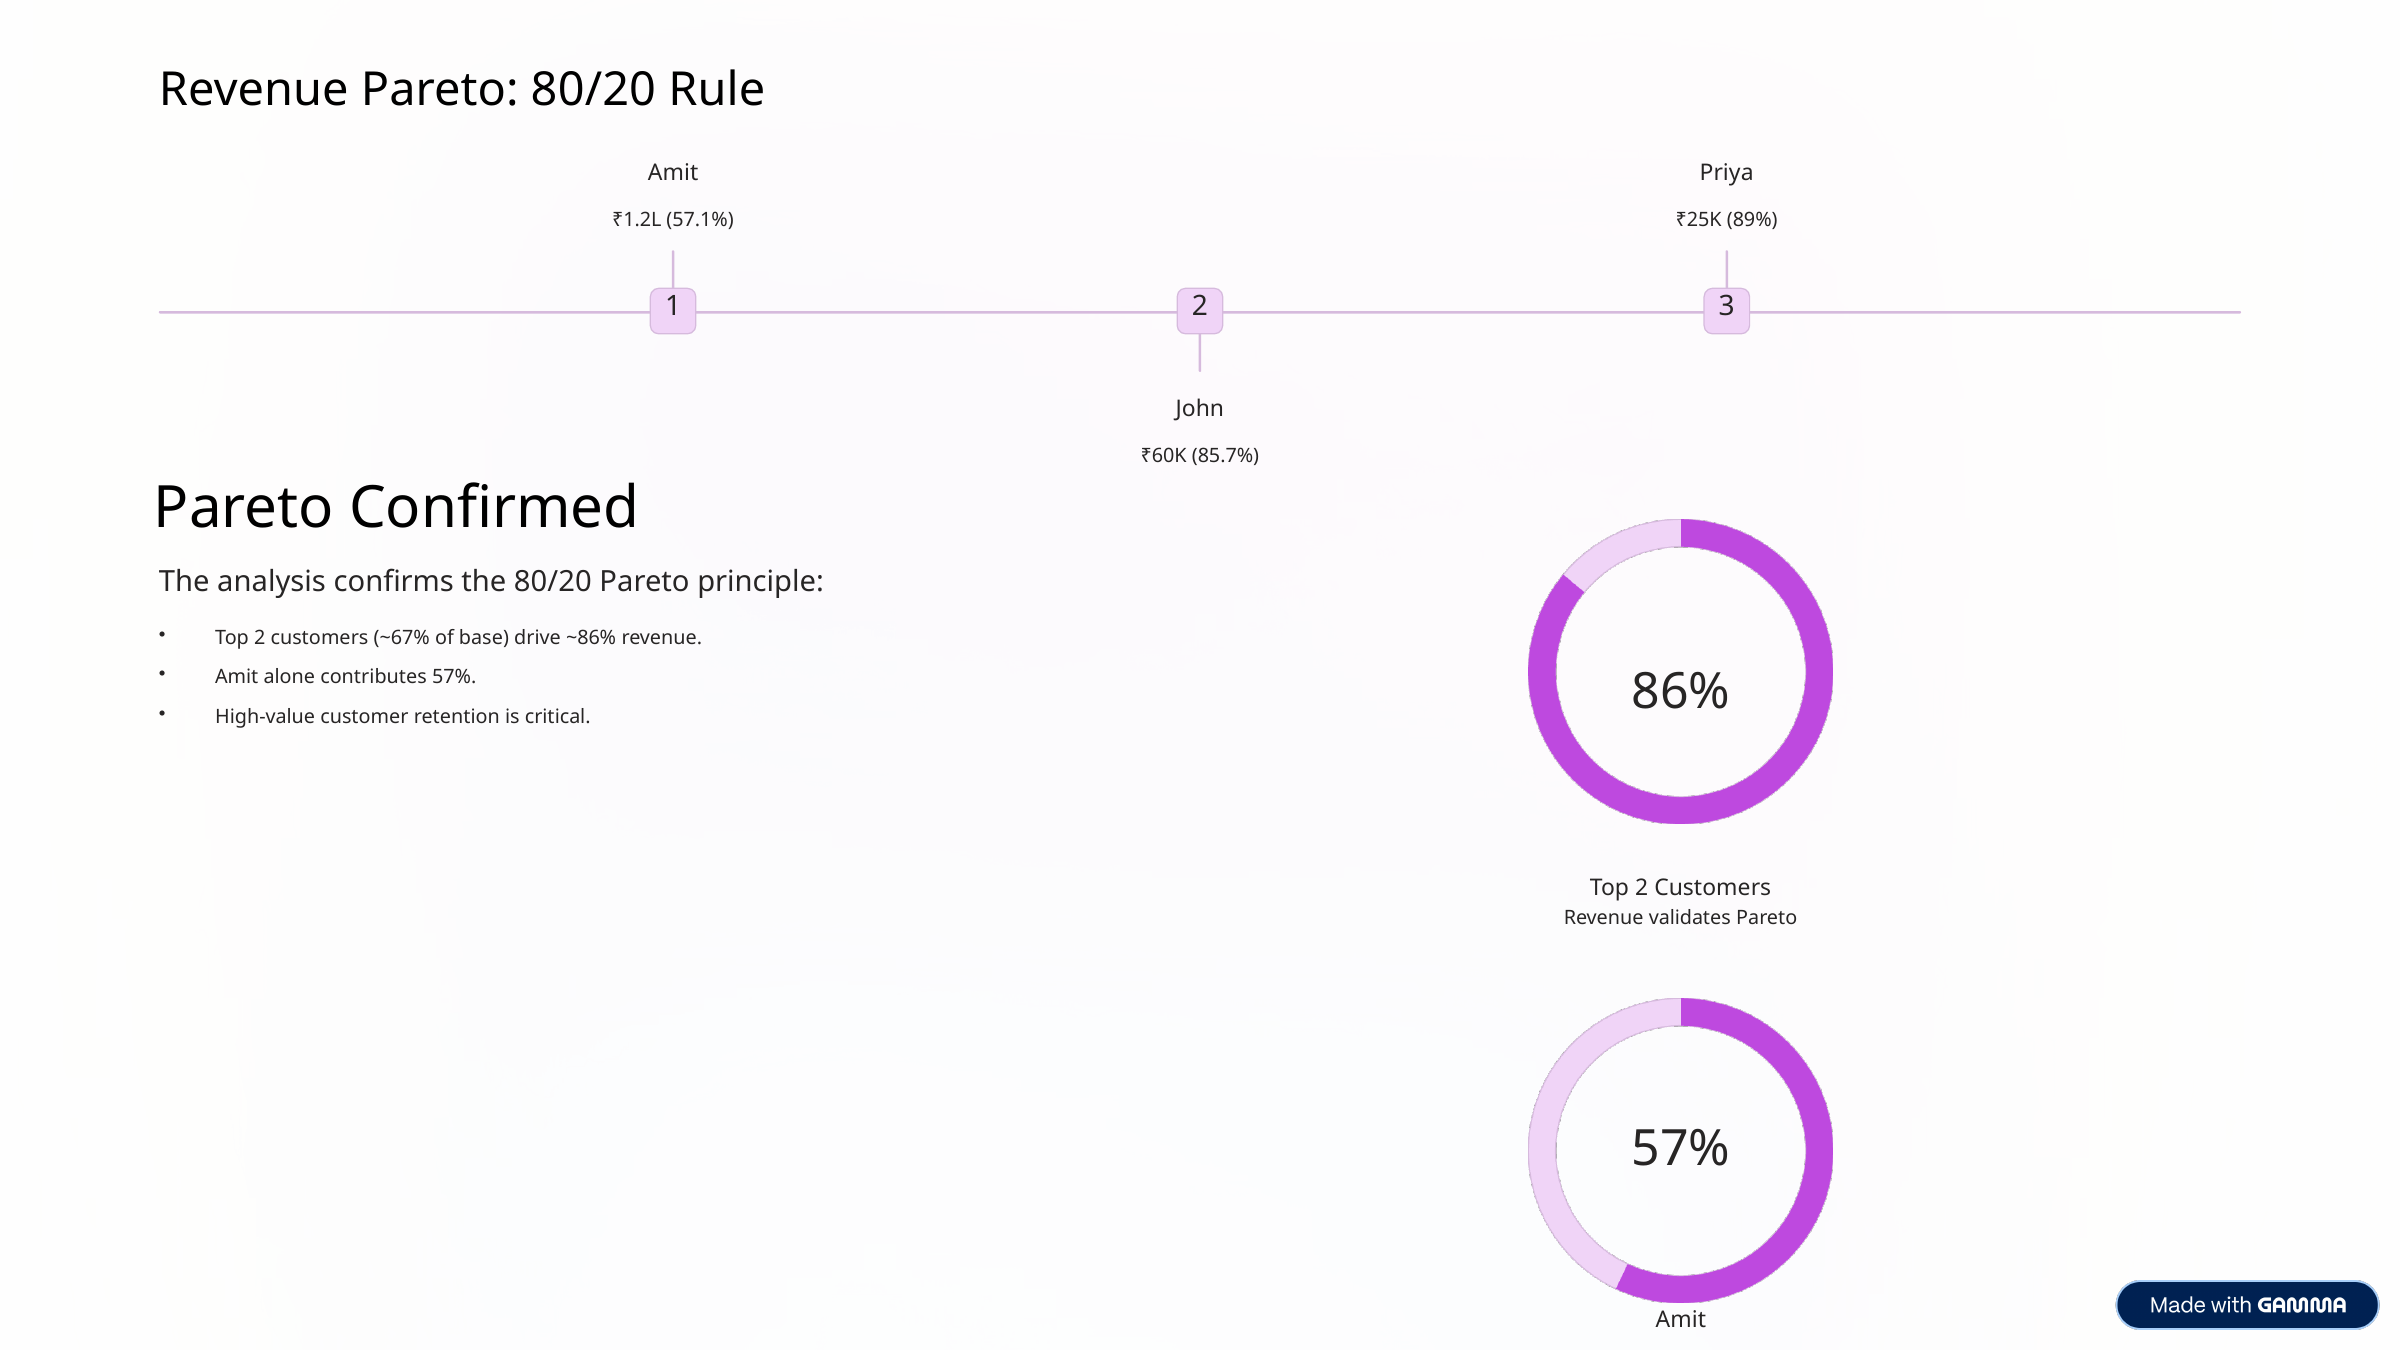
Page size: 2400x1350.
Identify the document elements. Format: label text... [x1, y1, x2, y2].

text_box Revenue Pareto: 80/20 Rule [158, 55, 780, 116]
text_box Priya [1607, 155, 1846, 186]
text_box [1704, 288, 1750, 334]
text_box 3 [1712, 293, 1742, 329]
text_box ₹1.2L (57.1%) [179, 197, 1167, 231]
text_box ₹60K (85.7%) [705, 433, 1694, 467]
text_box [650, 288, 696, 334]
picture [1528, 519, 1833, 824]
text_box Pareto Confirmed [153, 503, 440, 540]
text_box 2 [1185, 293, 1215, 329]
text_box [1177, 288, 1223, 334]
text_box Top 2 Customers [1561, 870, 1800, 896]
picture [1528, 998, 1833, 1303]
text_box Revenue validates Pareto [1119, 896, 2243, 929]
text_box High-value customer retention is critical. [158, 694, 1069, 728]
text_box [1198, 334, 1202, 372]
text_box Top 2 customers (~67% of base) drive ~86% revenue. [158, 616, 1069, 649]
text_box Amit alone contributes 57%. [158, 655, 1069, 688]
text_box The analysis confirms the 80/20 Pareto principle: [158, 565, 1069, 598]
text_box Amit [1561, 1303, 1800, 1333]
text_box [671, 250, 675, 288]
text_box [1725, 250, 1729, 288]
text_box Amit [553, 155, 793, 186]
picture [2106, 1271, 2389, 1339]
text_box ₹25K (89%) [1232, 197, 2221, 231]
text_box John [1080, 392, 1319, 422]
text_box 1 [658, 293, 688, 329]
